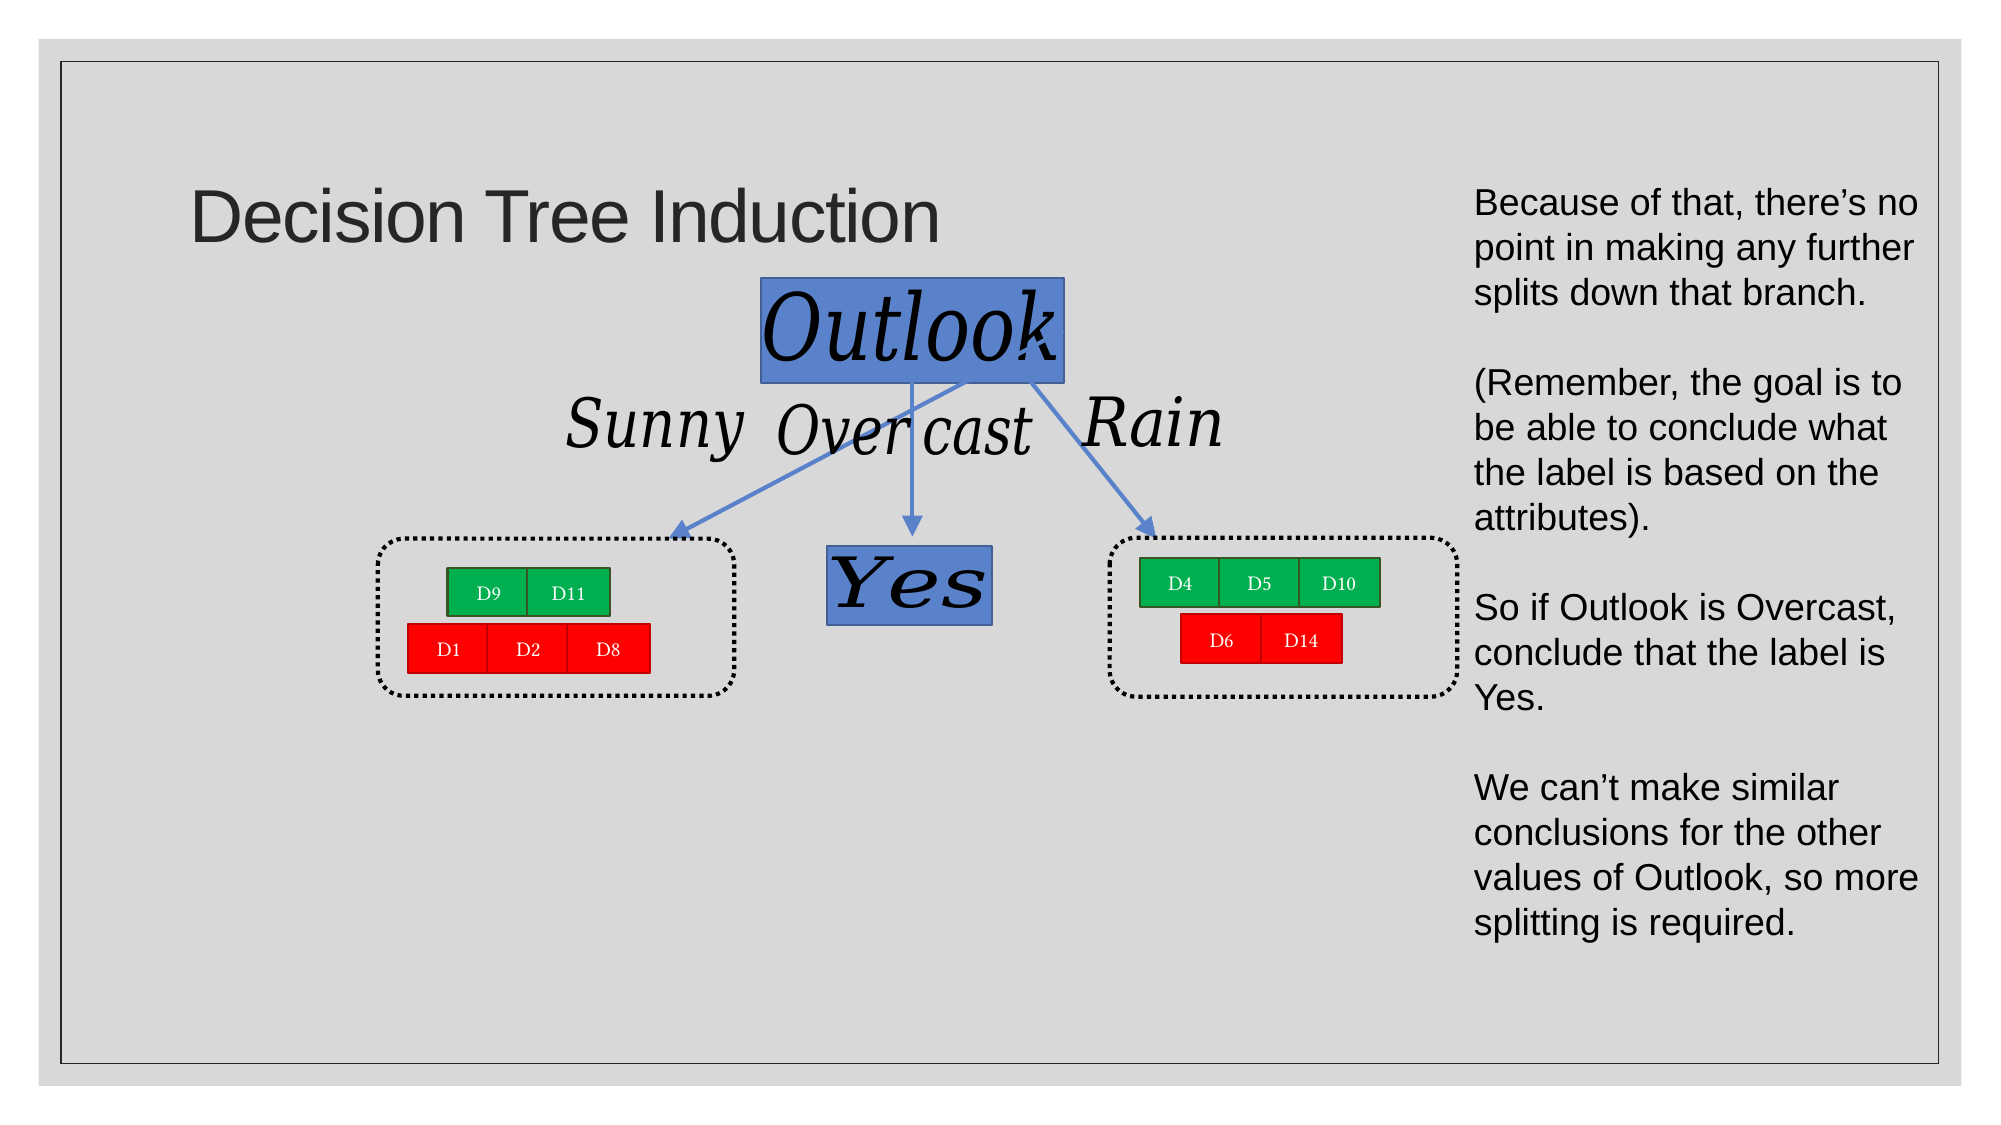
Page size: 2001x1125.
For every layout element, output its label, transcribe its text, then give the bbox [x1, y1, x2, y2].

text_box Because of that, there’s no point in making any further splits down that branch. (Remember, the goal is to be able to conclude what the label is based on the attributes). So if Outlook is Overcast, conclude that the label is Yes. We can’t make similar conclusions for the other values of Outlook, so more splitting is required. [1459, 170, 1937, 950]
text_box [1018, 366, 1157, 539]
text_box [668, 366, 806, 539]
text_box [377, 538, 735, 696]
title Decision Tree Induction [174, 105, 1825, 331]
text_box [1109, 537, 1458, 697]
